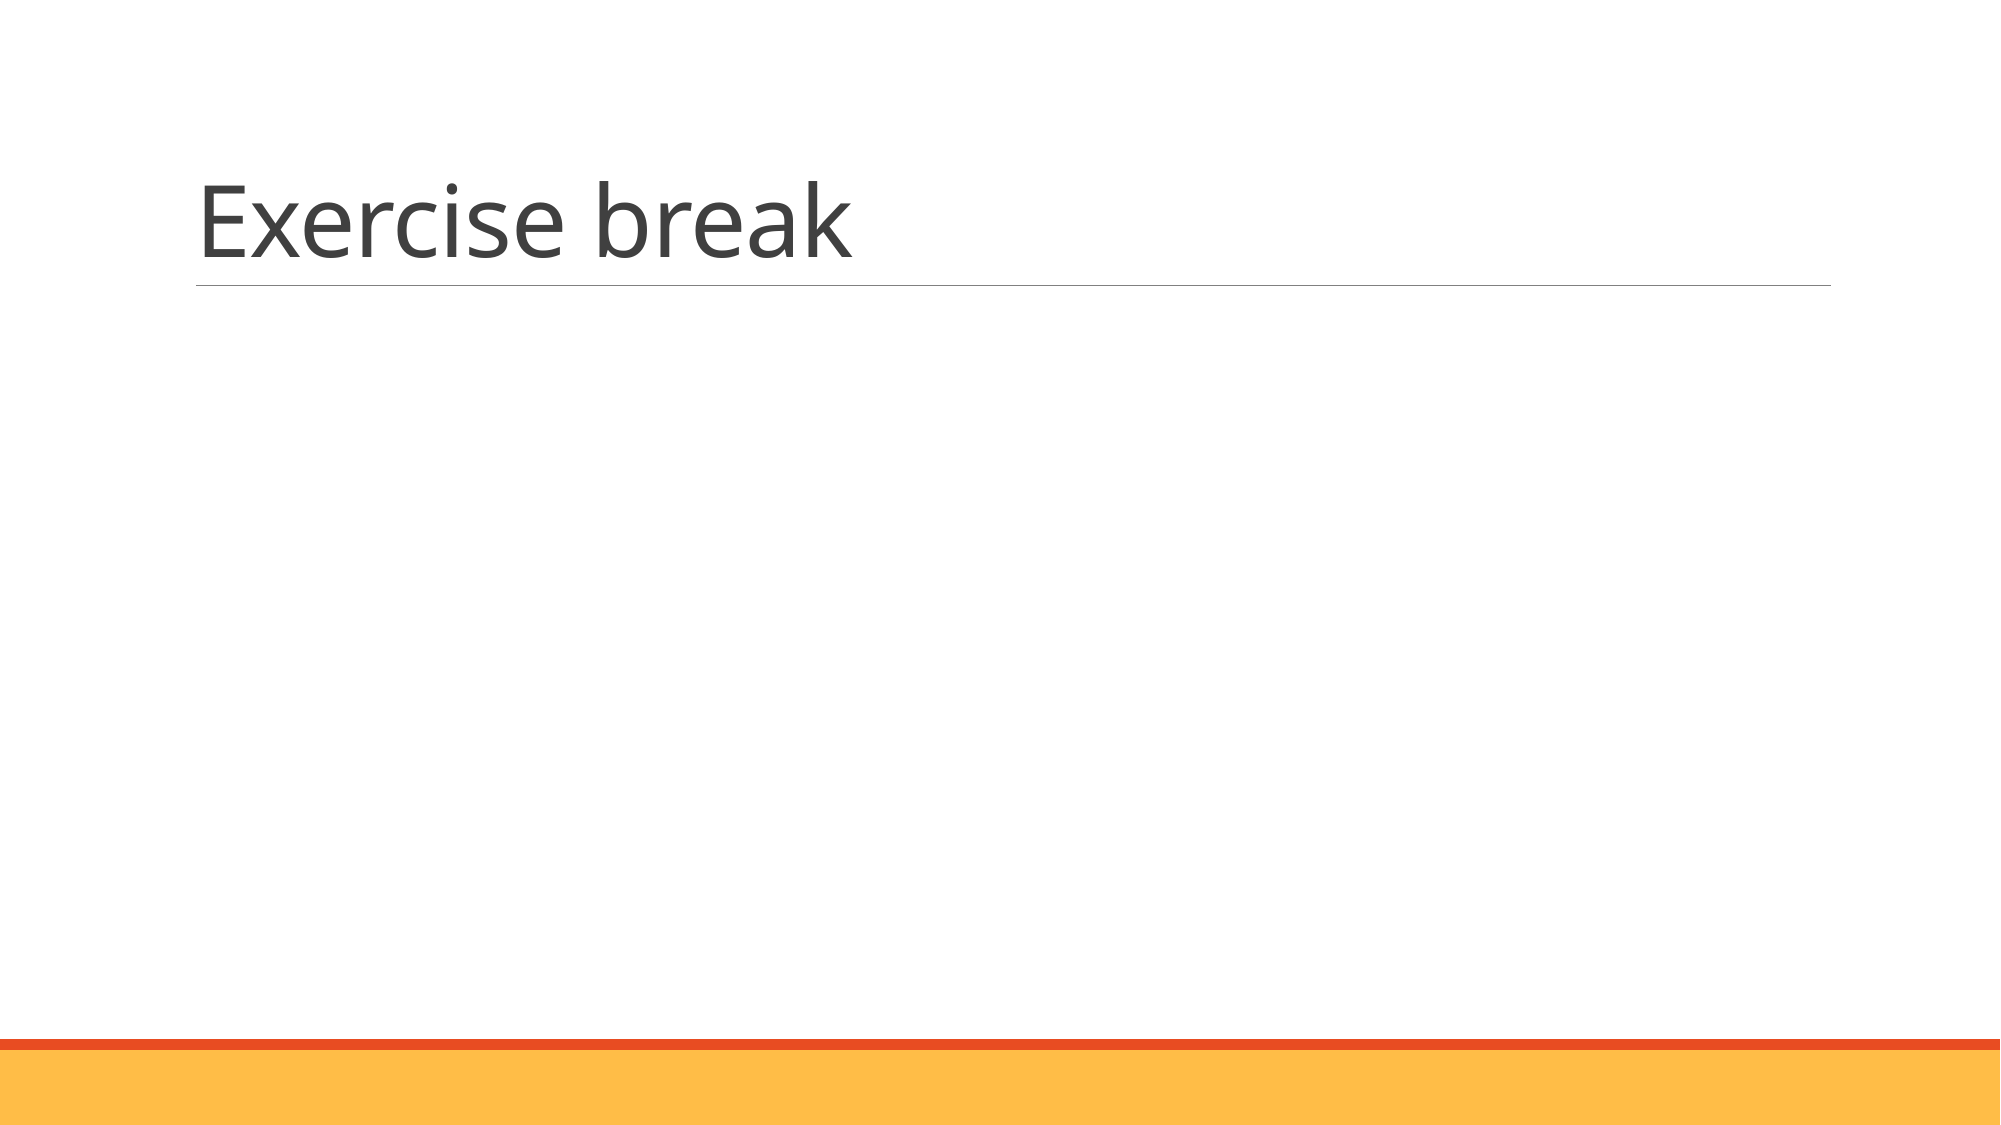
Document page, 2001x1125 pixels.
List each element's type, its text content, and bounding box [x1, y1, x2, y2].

title Exercise break [180, 47, 1830, 285]
